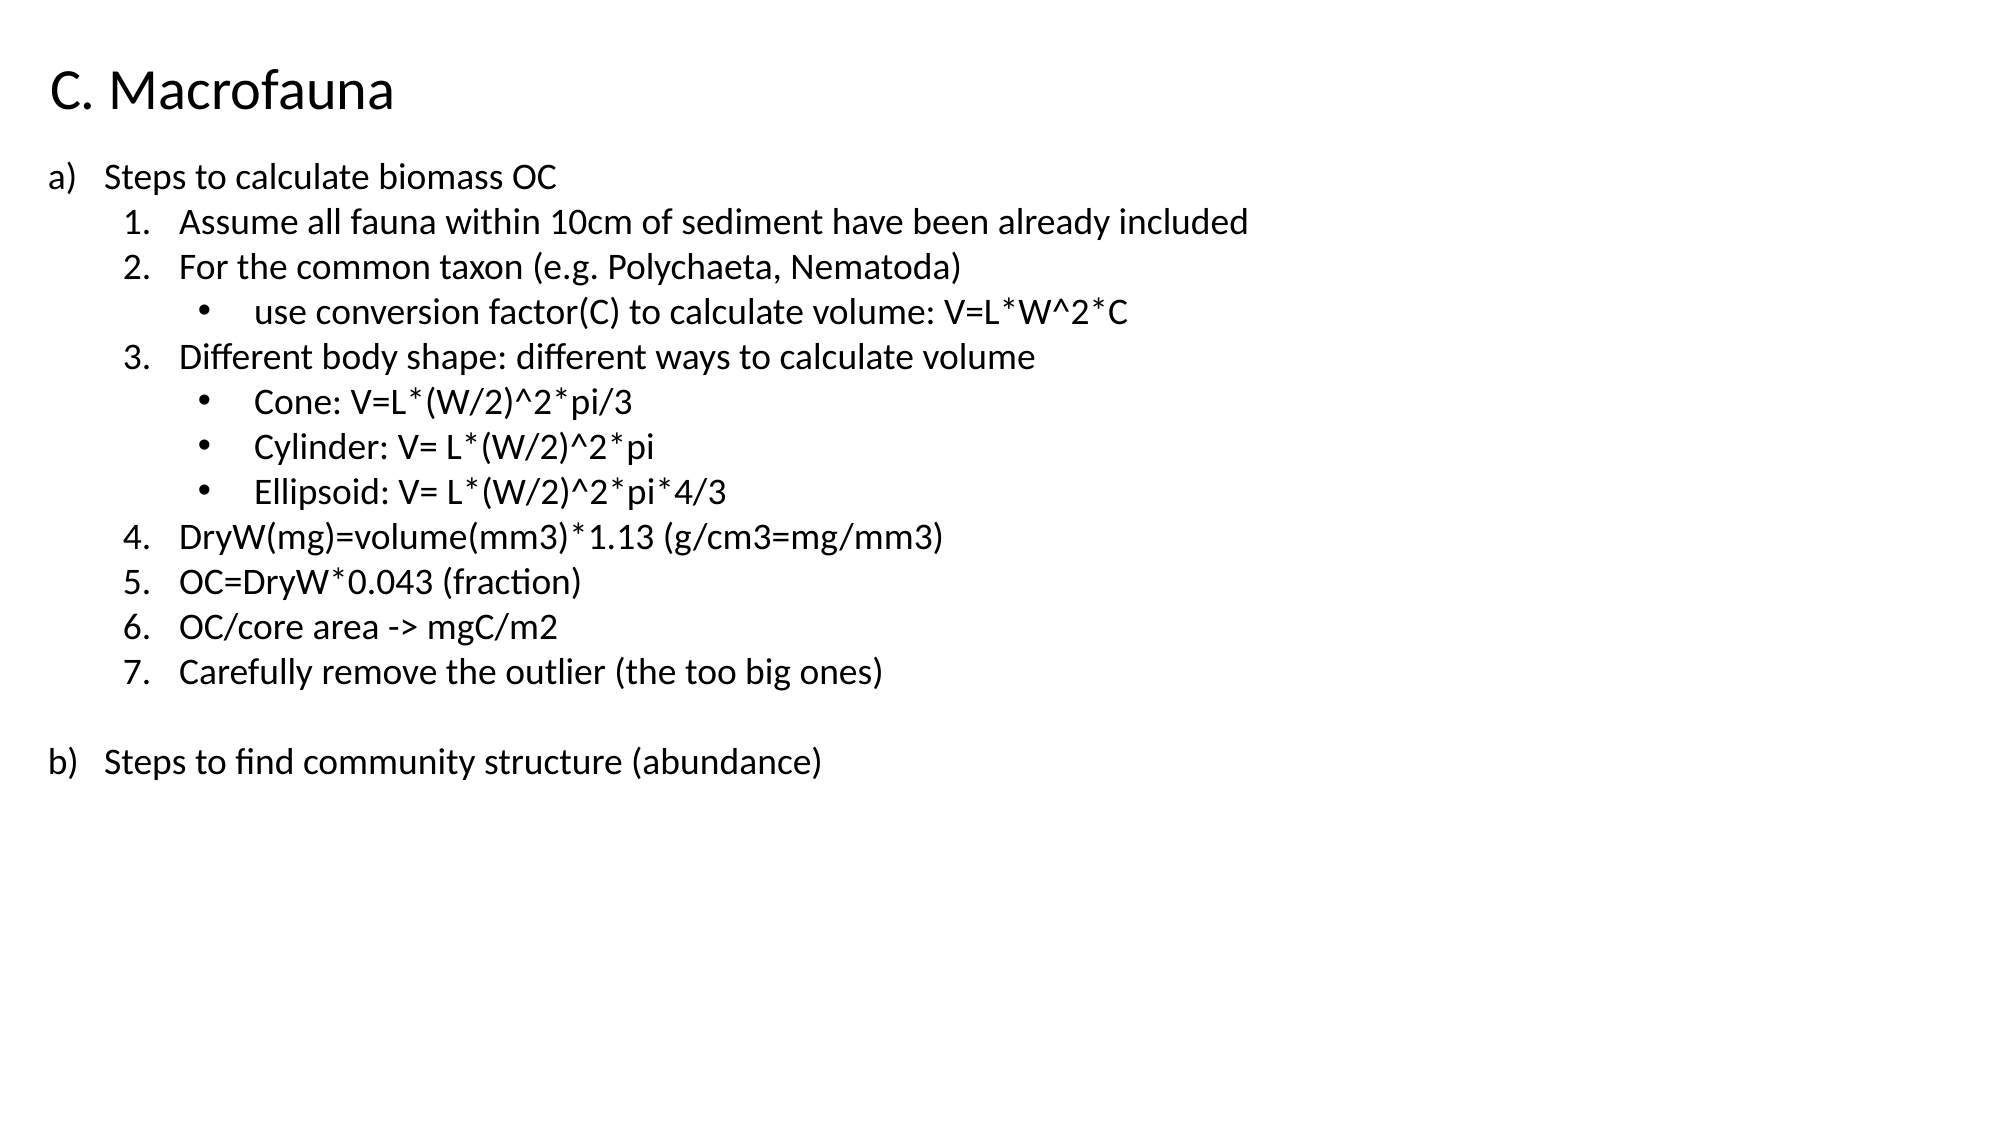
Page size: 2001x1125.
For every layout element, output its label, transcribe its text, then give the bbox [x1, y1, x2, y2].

text_box Steps to calculate biomass OC Assume all fauna within 10cm of sediment have been already included For the common taxon (e.g. Polychaeta, Nematoda) use conversion factor(C) to calculate volume: V=L*W^2*C Different body shape: different ways to calculate volume Cone: V=L*(W/2)^2*pi/3 Cylinder: V= L*(W/2)^2*pi Ellipsoid: V= L*(W/2)^2*pi*4/3 DryW(mg)=volume(mm3)*1.13 (g/cm3=mg/mm3) OC=DryW*0.043 (fraction) OC/core area -> mgC/m2 Carefully remove the outlier (the too big ones) Steps to find community structure (abundance) [33, 144, 1626, 835]
text_box C. Macrofauna [35, 43, 411, 129]
